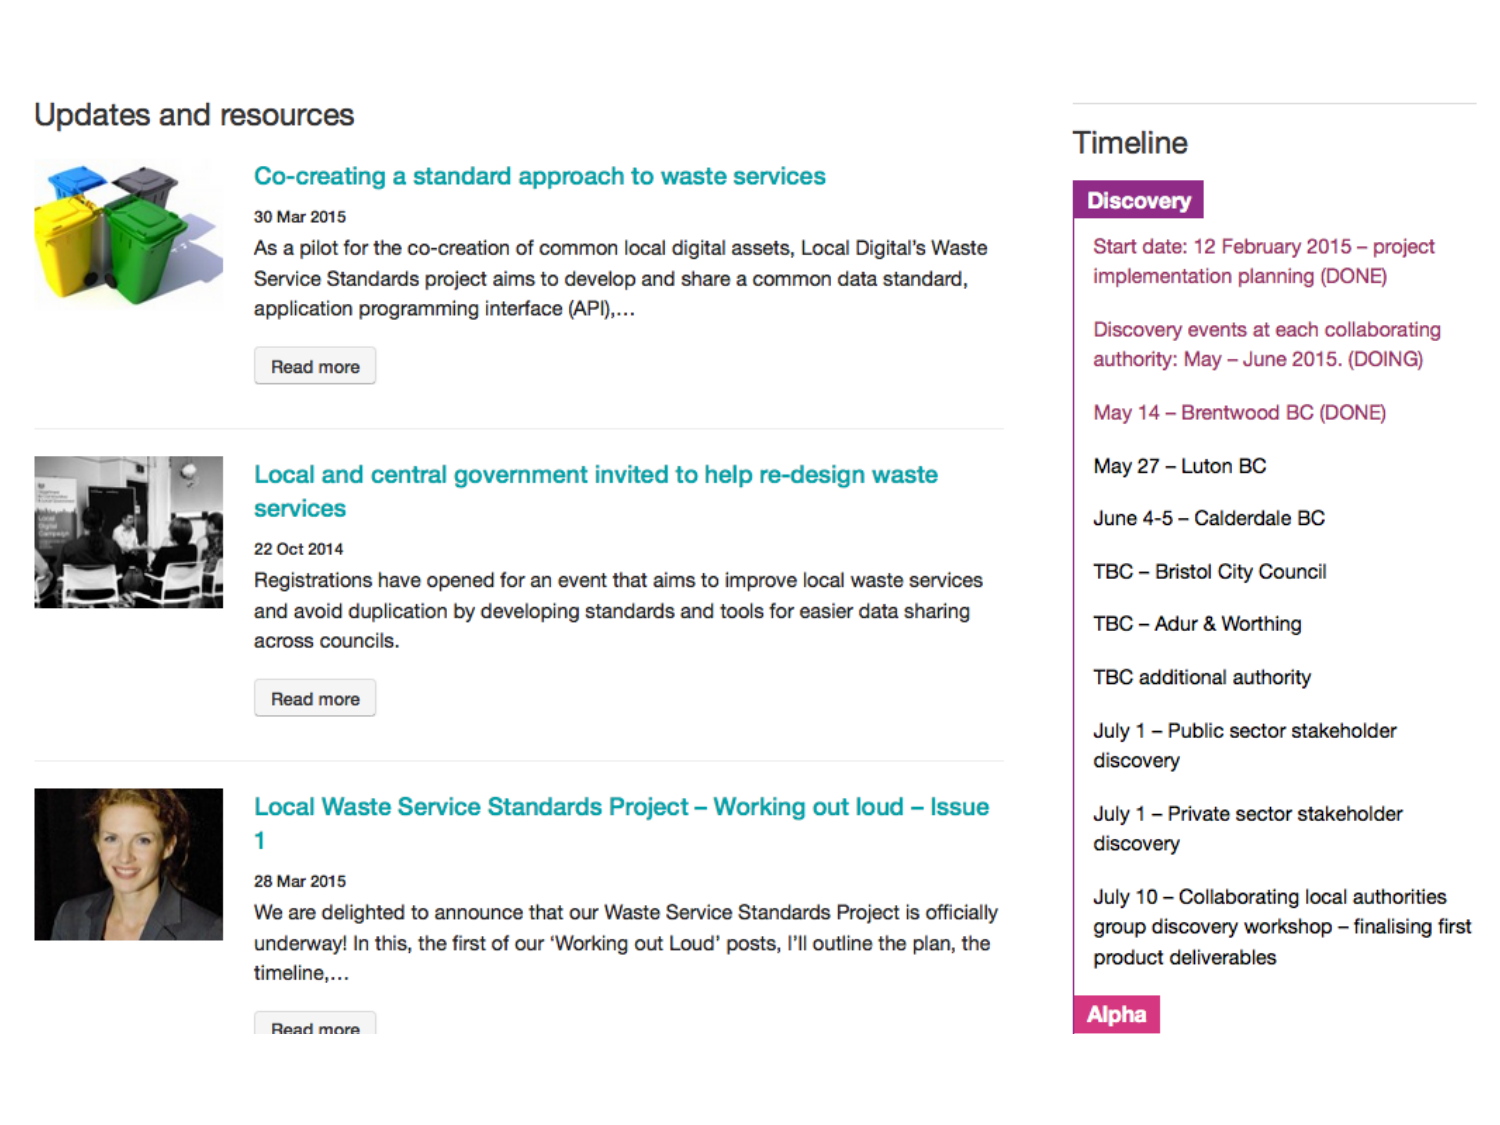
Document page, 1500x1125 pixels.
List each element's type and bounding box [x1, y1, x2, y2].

picture [16, 82, 1493, 1035]
